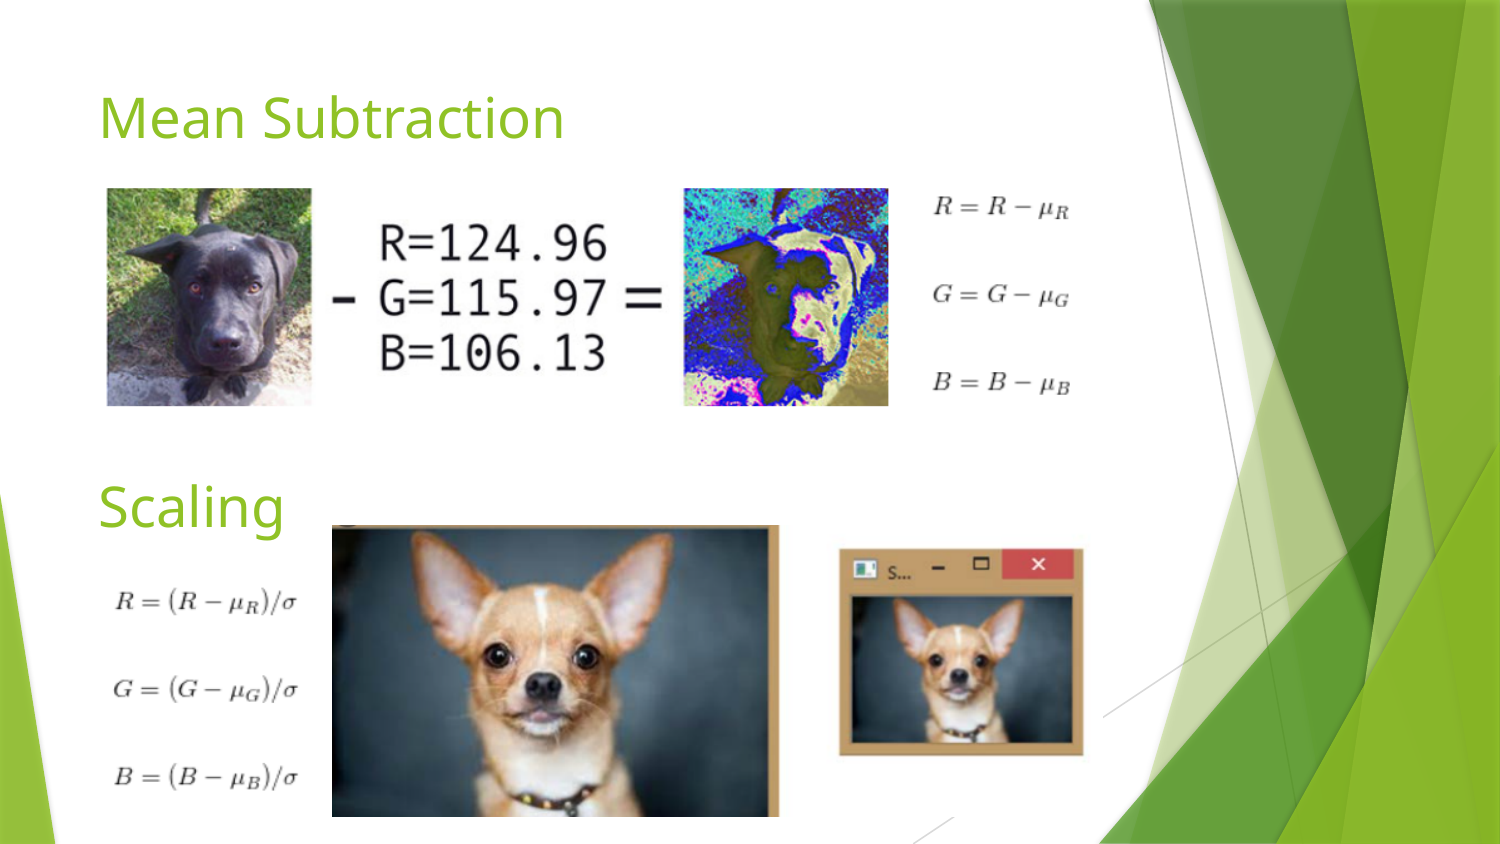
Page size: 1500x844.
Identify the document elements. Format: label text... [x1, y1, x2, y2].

text_box Scaling [83, 464, 1141, 565]
title Mean Subtraction [83, 75, 1141, 175]
picture [97, 563, 318, 818]
picture [82, 163, 1096, 426]
picture [332, 524, 1104, 818]
